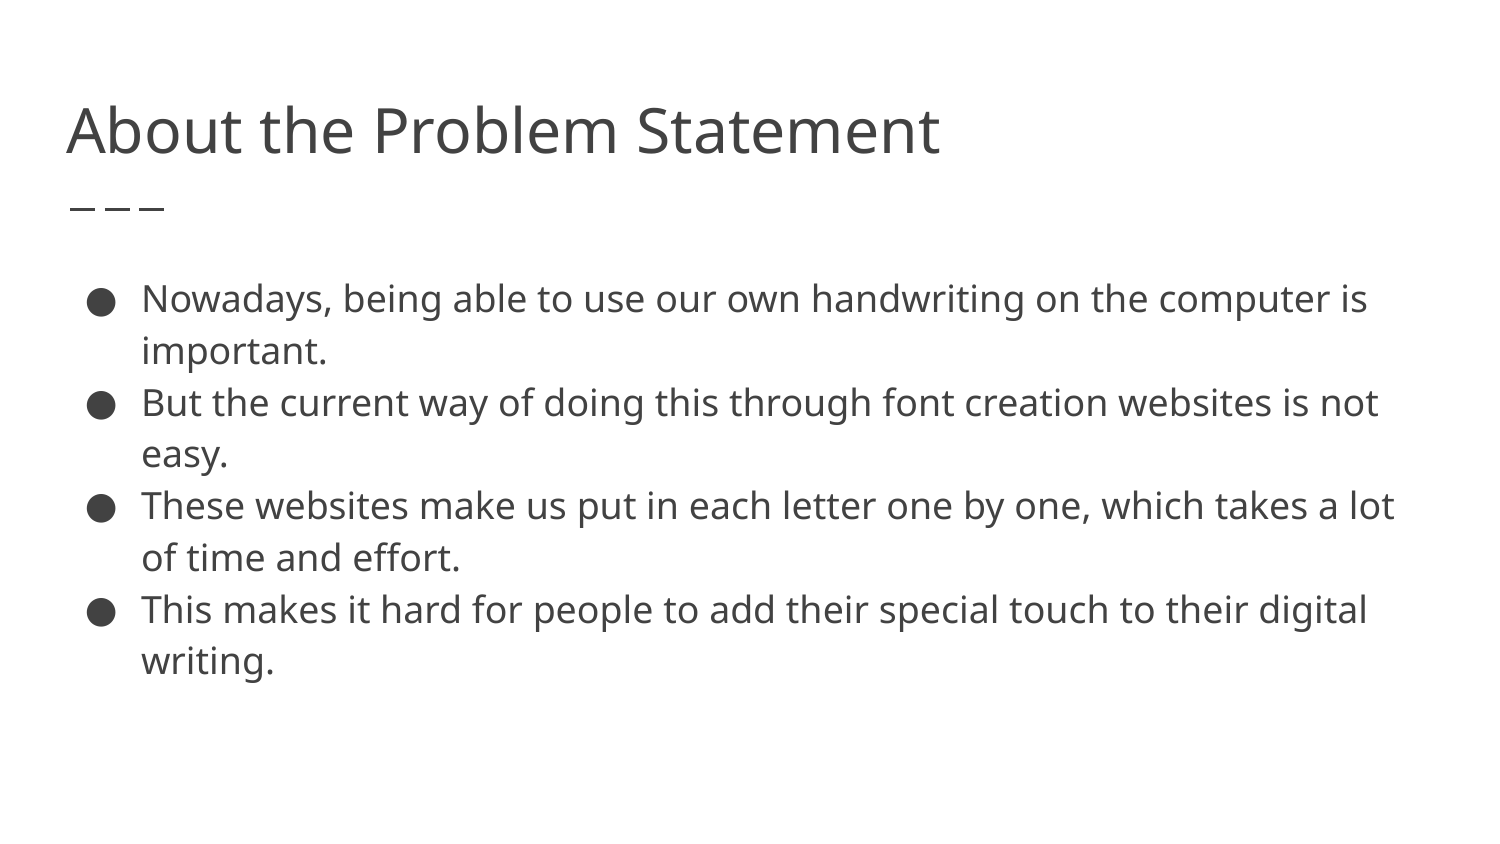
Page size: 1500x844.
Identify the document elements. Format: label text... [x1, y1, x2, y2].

title About the Problem Statement [51, 61, 1449, 182]
list Nowadays, being able to use our own handwriting on the computer is important. But the current way of doing this through font creation websites is not easy. These websites make us put in each letter one by one, which takes a lot of time and effort. This makes it hard for people to add their special touch to their digital writing. [51, 253, 1449, 762]
